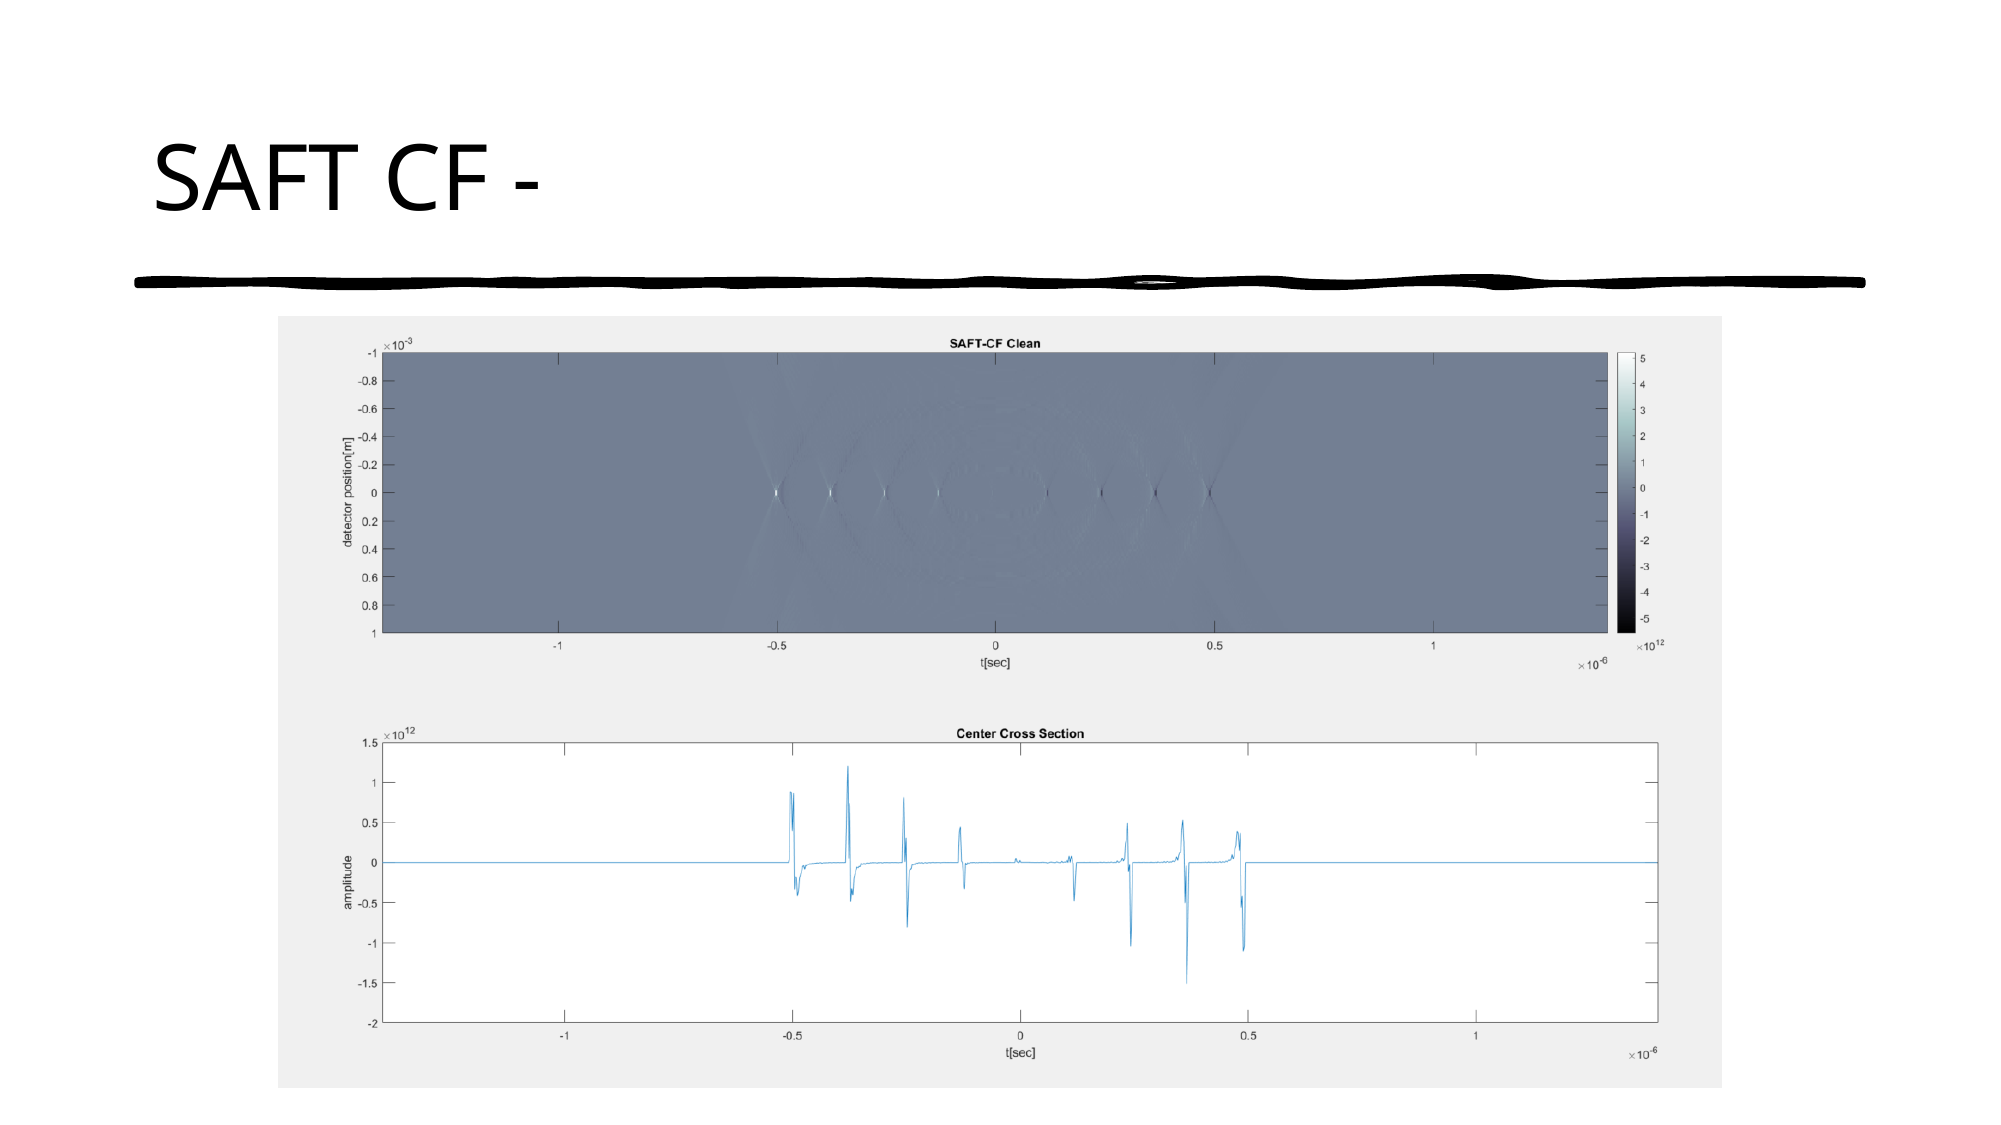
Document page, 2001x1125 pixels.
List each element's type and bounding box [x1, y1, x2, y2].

list [278, 316, 1722, 1088]
